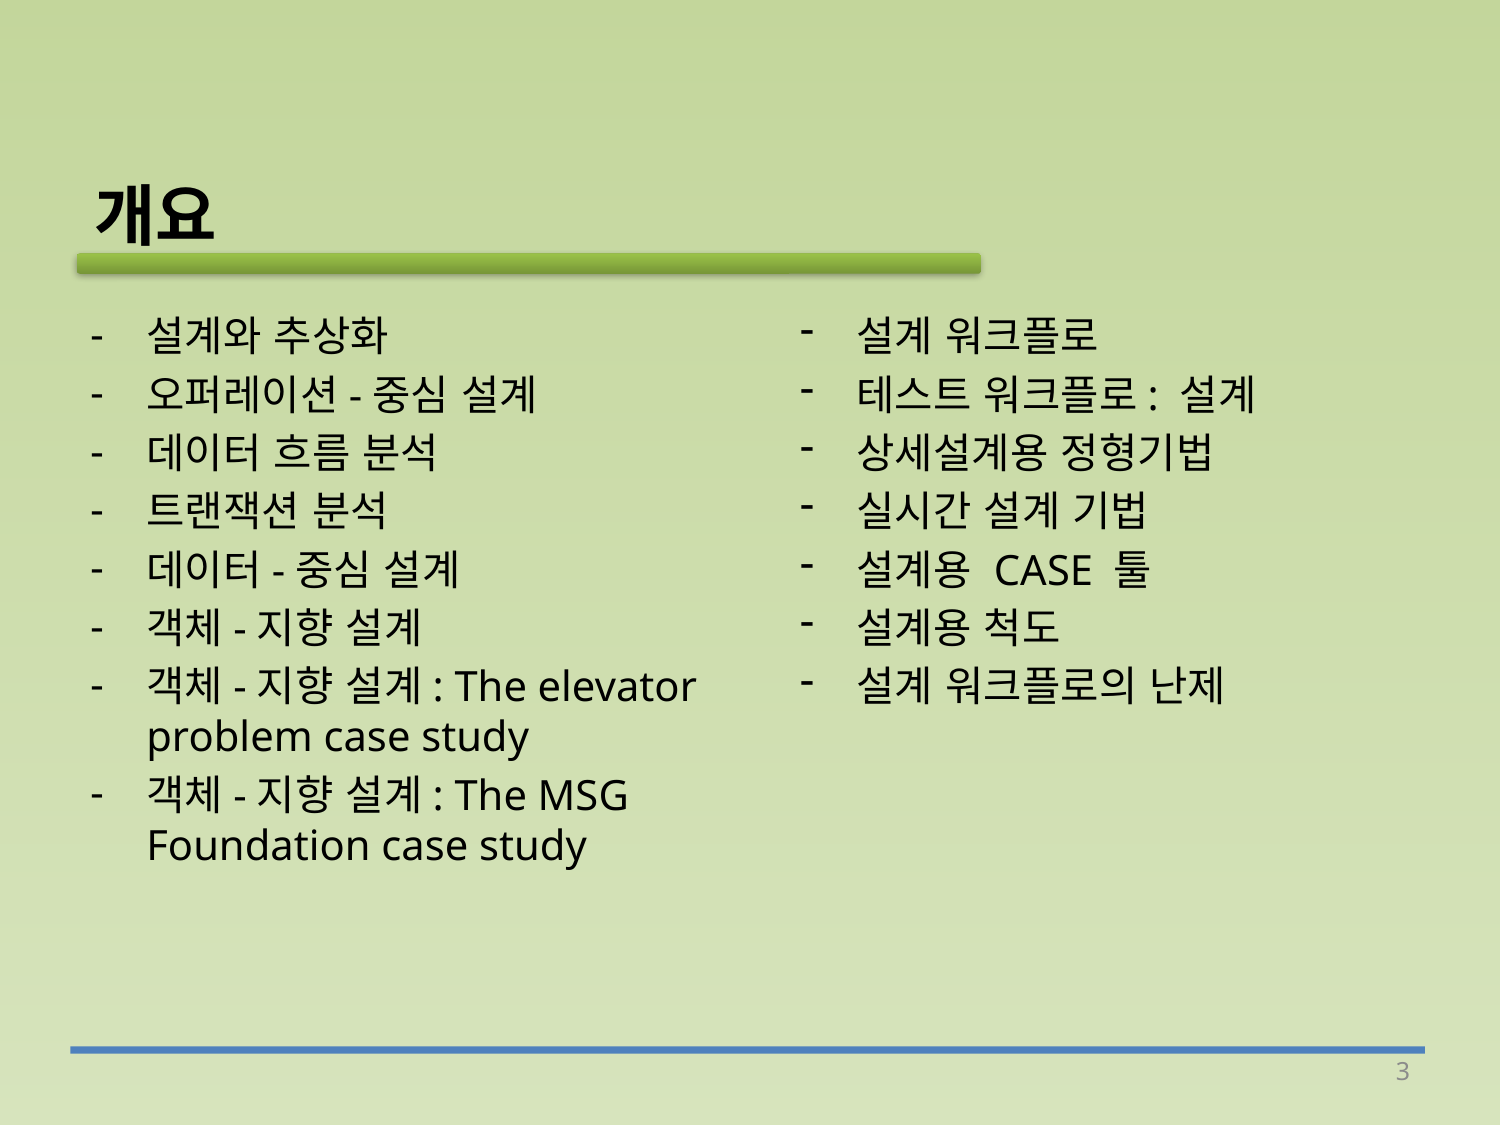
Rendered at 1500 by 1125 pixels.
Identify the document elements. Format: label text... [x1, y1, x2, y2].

text_box 설계 워크플로 테스트 워크플로: 설계 상세설계용 정형기법 실시간 설계 기법 설계용 CASE 툴 설계용 척도 설계 워크플로의 난제 [785, 302, 1500, 634]
text_box [76, 253, 982, 274]
list 개요 [79, 166, 978, 226]
slide_number 3 [1074, 1042, 1425, 1103]
list 설계와 추상화 오퍼레이션-중심 설계 데이터 흐름 분석 트랜잭션 분석 데이터-중심 설계 객체-지향 설계 객체-지향 설계: The elevator problem case study 객체-지향 설계: The MSG Foundation case study [75, 302, 786, 894]
